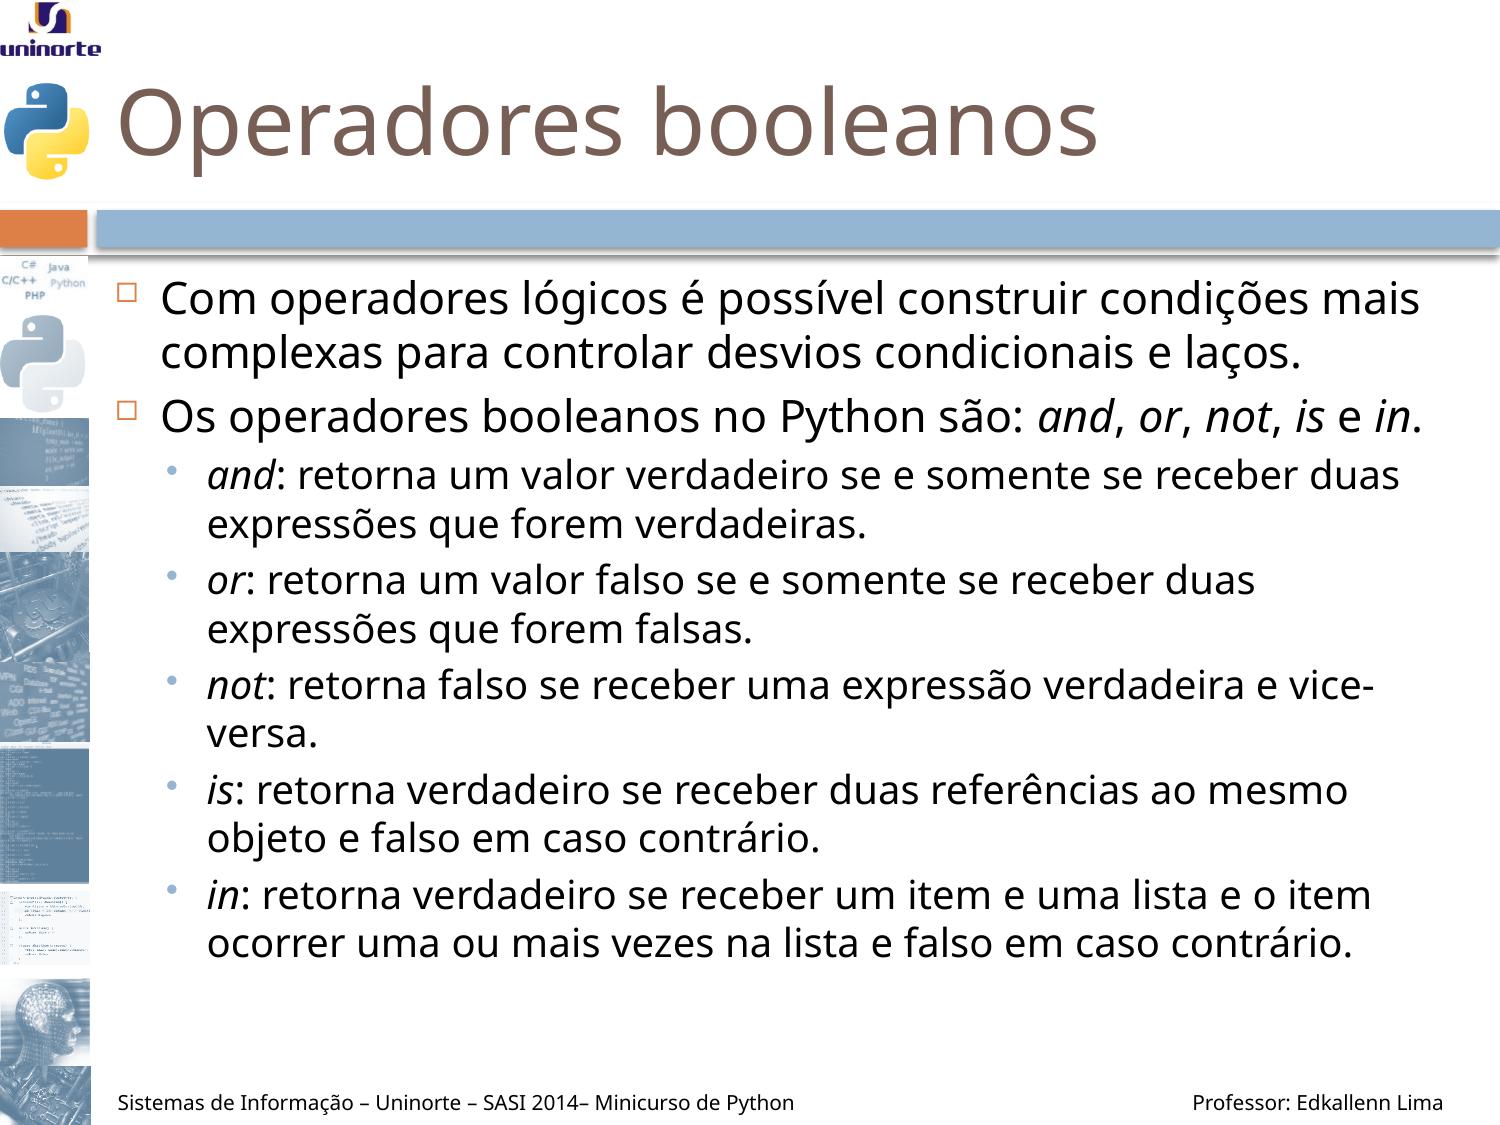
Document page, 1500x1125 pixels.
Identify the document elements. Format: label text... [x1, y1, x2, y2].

picture [4, 80, 95, 183]
list Com operadores lógicos é possível construir condições mais complexas para controlar desvios condicionais e laços. Os operadores booleanos no Python são: and, or, not, is e in. and: retorna um valor verdadeiro se e somente se receber duas expressões que forem verdadeiras. or: retorna um valor falso se e somente se receber duas expressões que forem falsas. not: retorna falso se receber uma expressão verdadeira e vice-versa. is: retorna verdadeiro se receber duas referências ao mesmo objeto e falso em caso contrário. in: retorna verdadeiro se receber um item e uma lista e o item ocorrer uma ou mais vezes na lista e falso em caso contrário. [100, 262, 1459, 1059]
picture [0, 2, 101, 56]
title Operadores booleanos [100, 37, 1459, 200]
